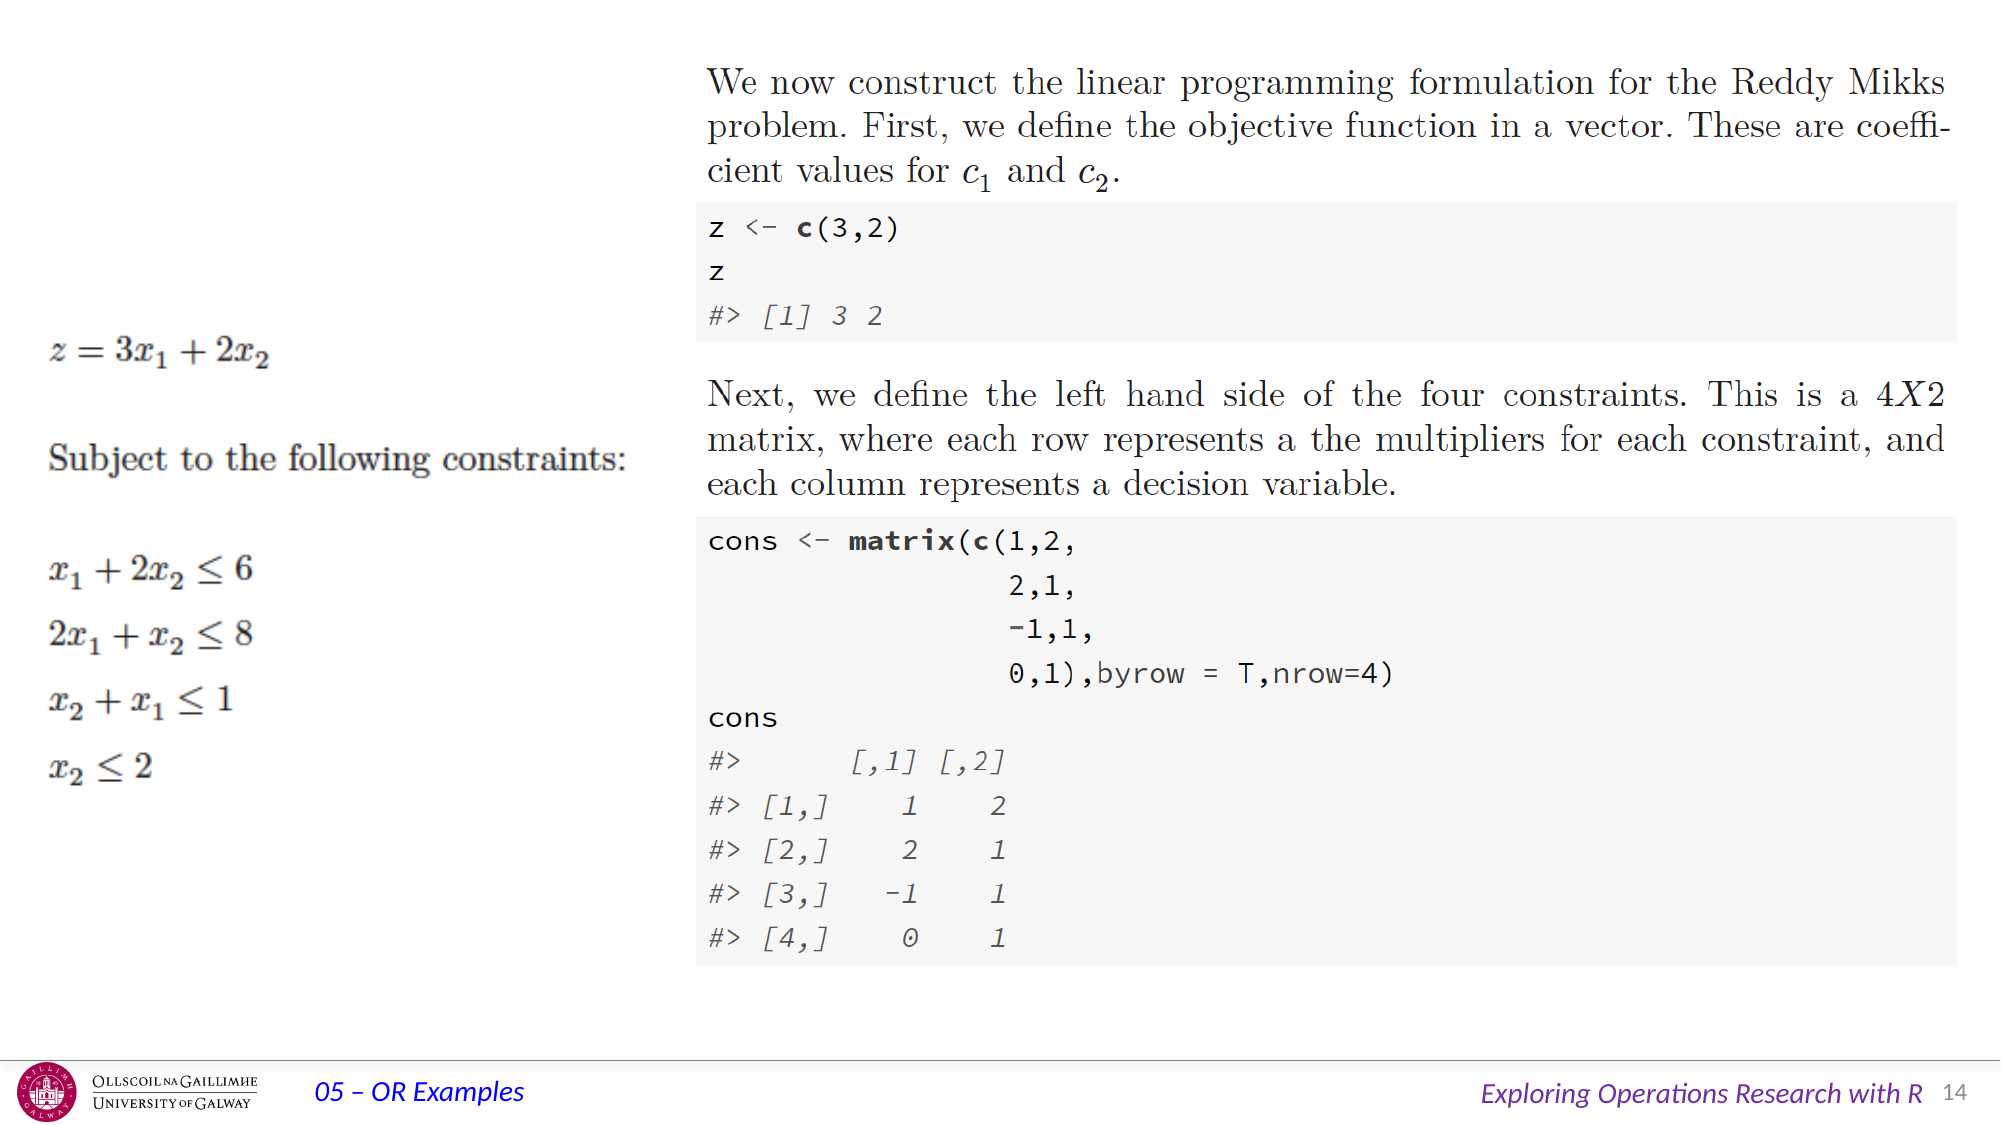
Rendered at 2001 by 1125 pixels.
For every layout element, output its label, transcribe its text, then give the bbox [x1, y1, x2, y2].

picture [17, 1062, 257, 1122]
picture [29, 294, 646, 831]
slide_number 14 [1899, 1060, 1983, 1120]
picture [695, 48, 1971, 972]
